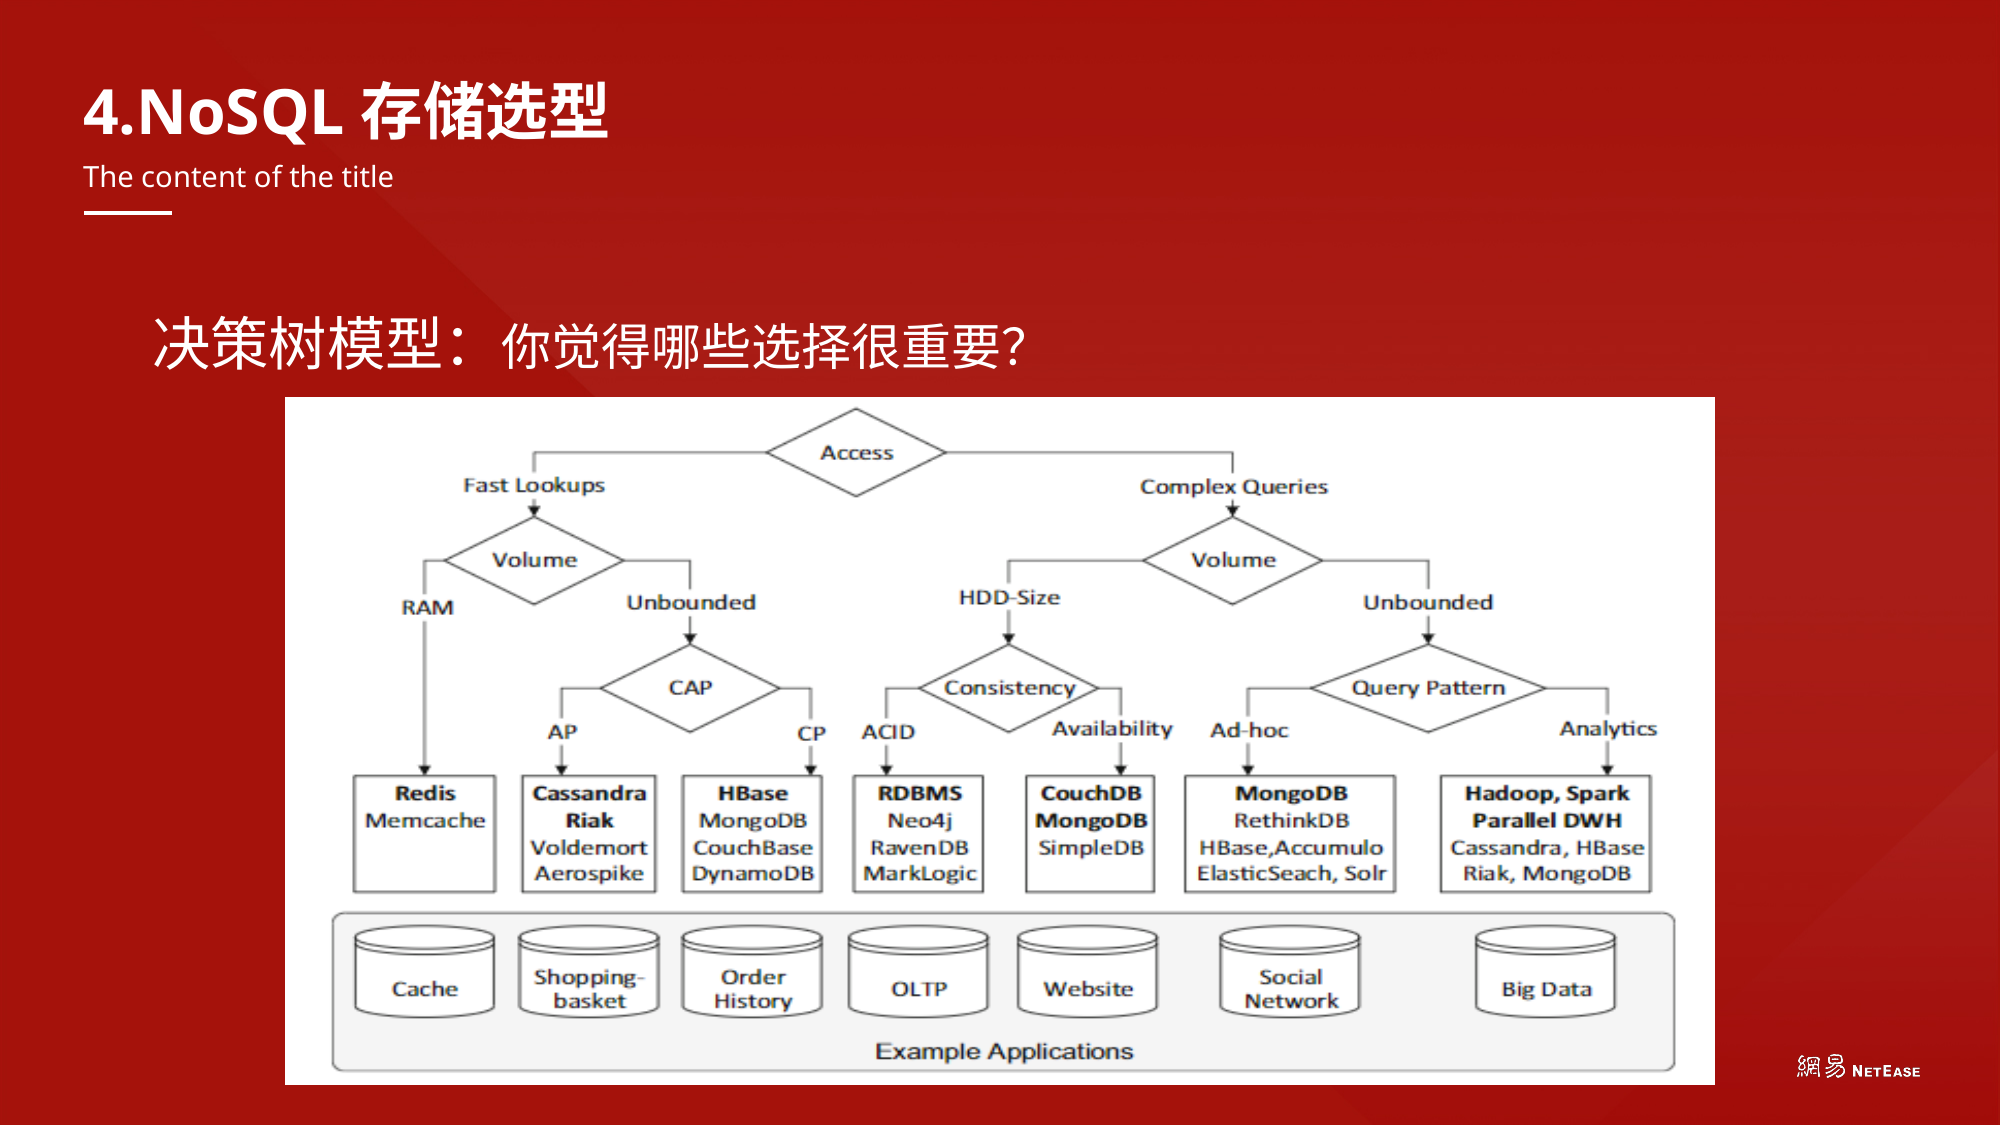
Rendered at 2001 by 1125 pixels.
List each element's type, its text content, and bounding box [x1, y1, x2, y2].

text_box The content of the title [68, 150, 794, 201]
list 决策树模型：你觉得哪些选择很重要？ [137, 299, 1863, 1014]
picture [0, 0, 2000, 1125]
text_box 4.NoSQL存储选型 [68, 64, 794, 150]
